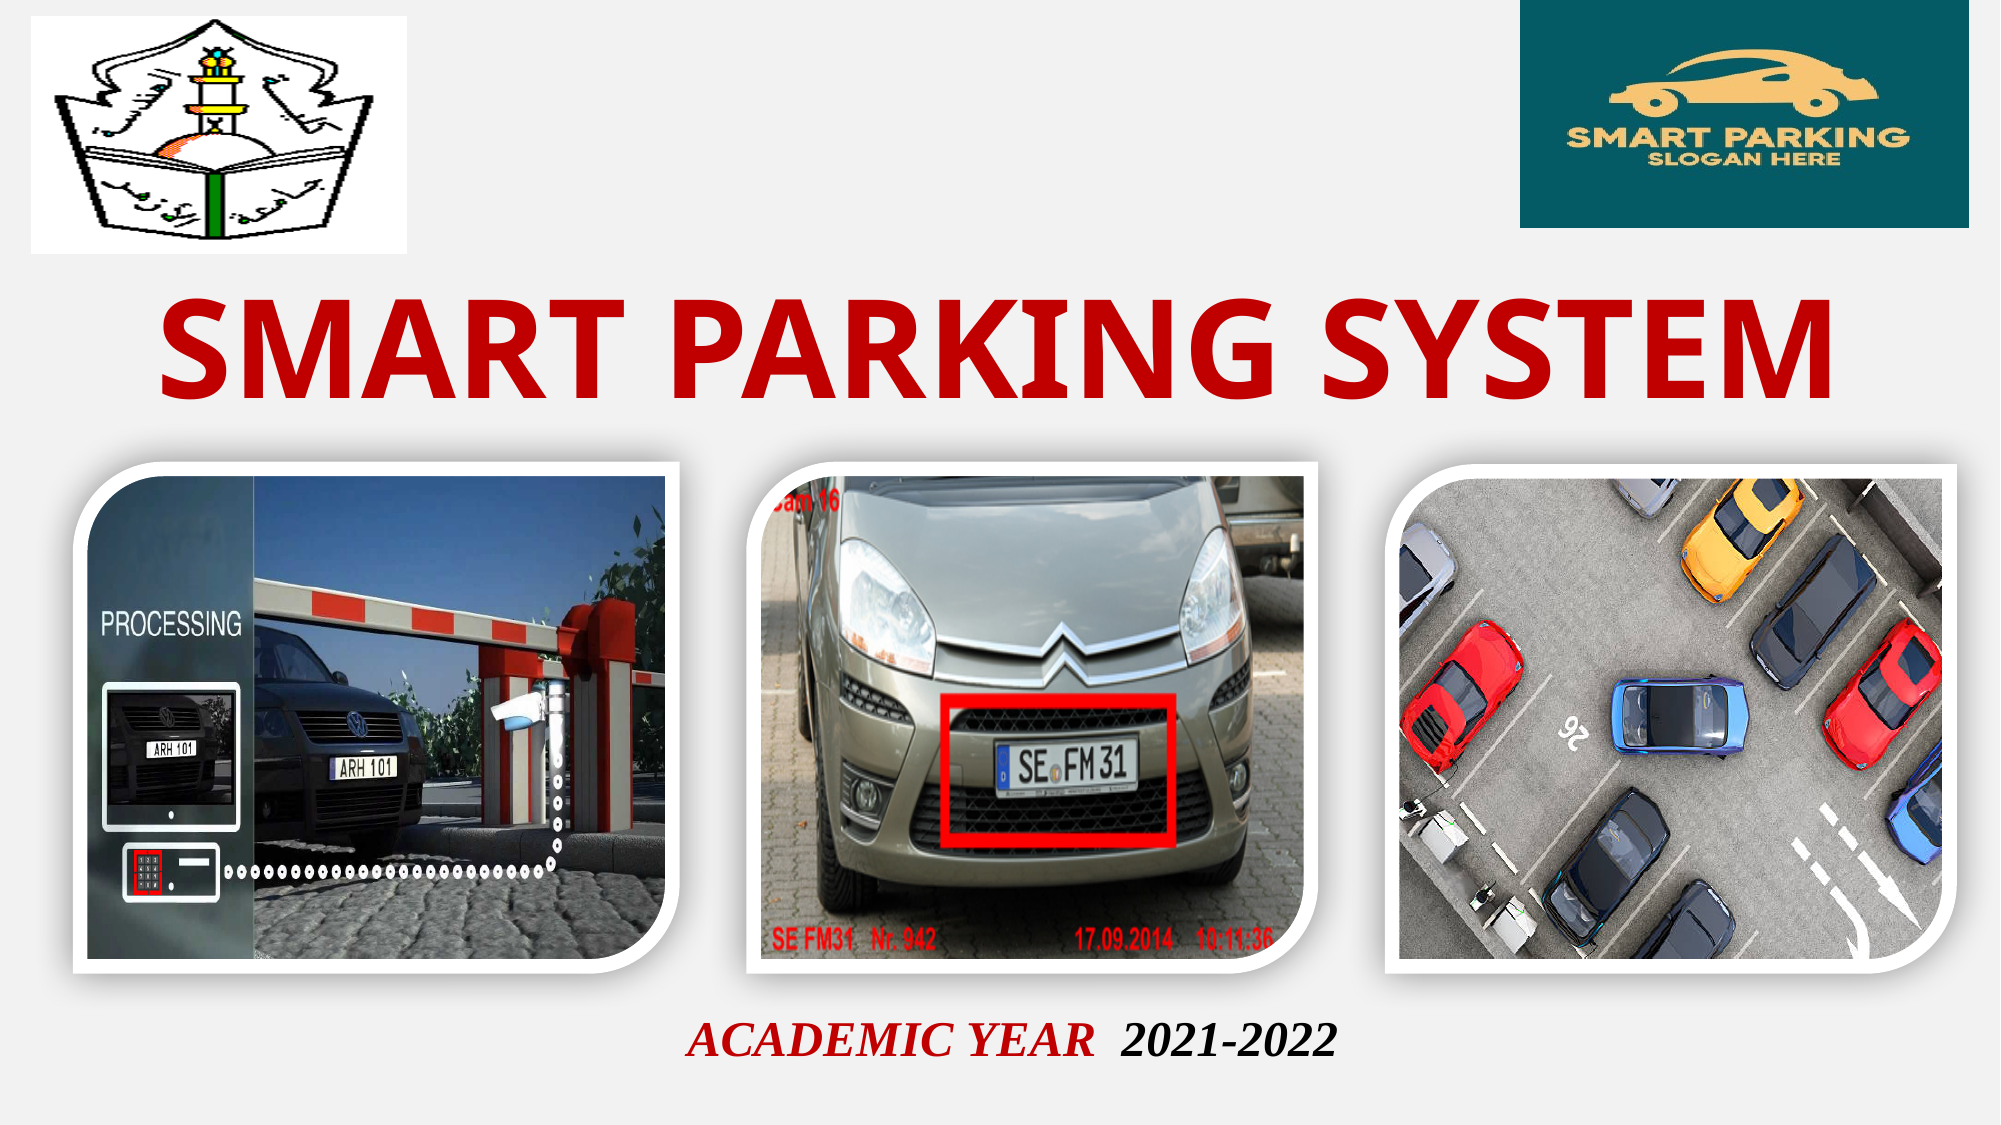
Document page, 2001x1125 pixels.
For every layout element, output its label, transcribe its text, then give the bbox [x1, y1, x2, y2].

subtitle SMART PARKING SYSTEM [98, 254, 1902, 449]
picture [31, 16, 407, 255]
picture [1392, 471, 1950, 967]
picture [753, 468, 1311, 967]
text_box ACADEMIC YEAR 2021-2022 [672, 999, 1466, 1086]
picture [1520, 0, 1969, 228]
picture [80, 468, 673, 967]
